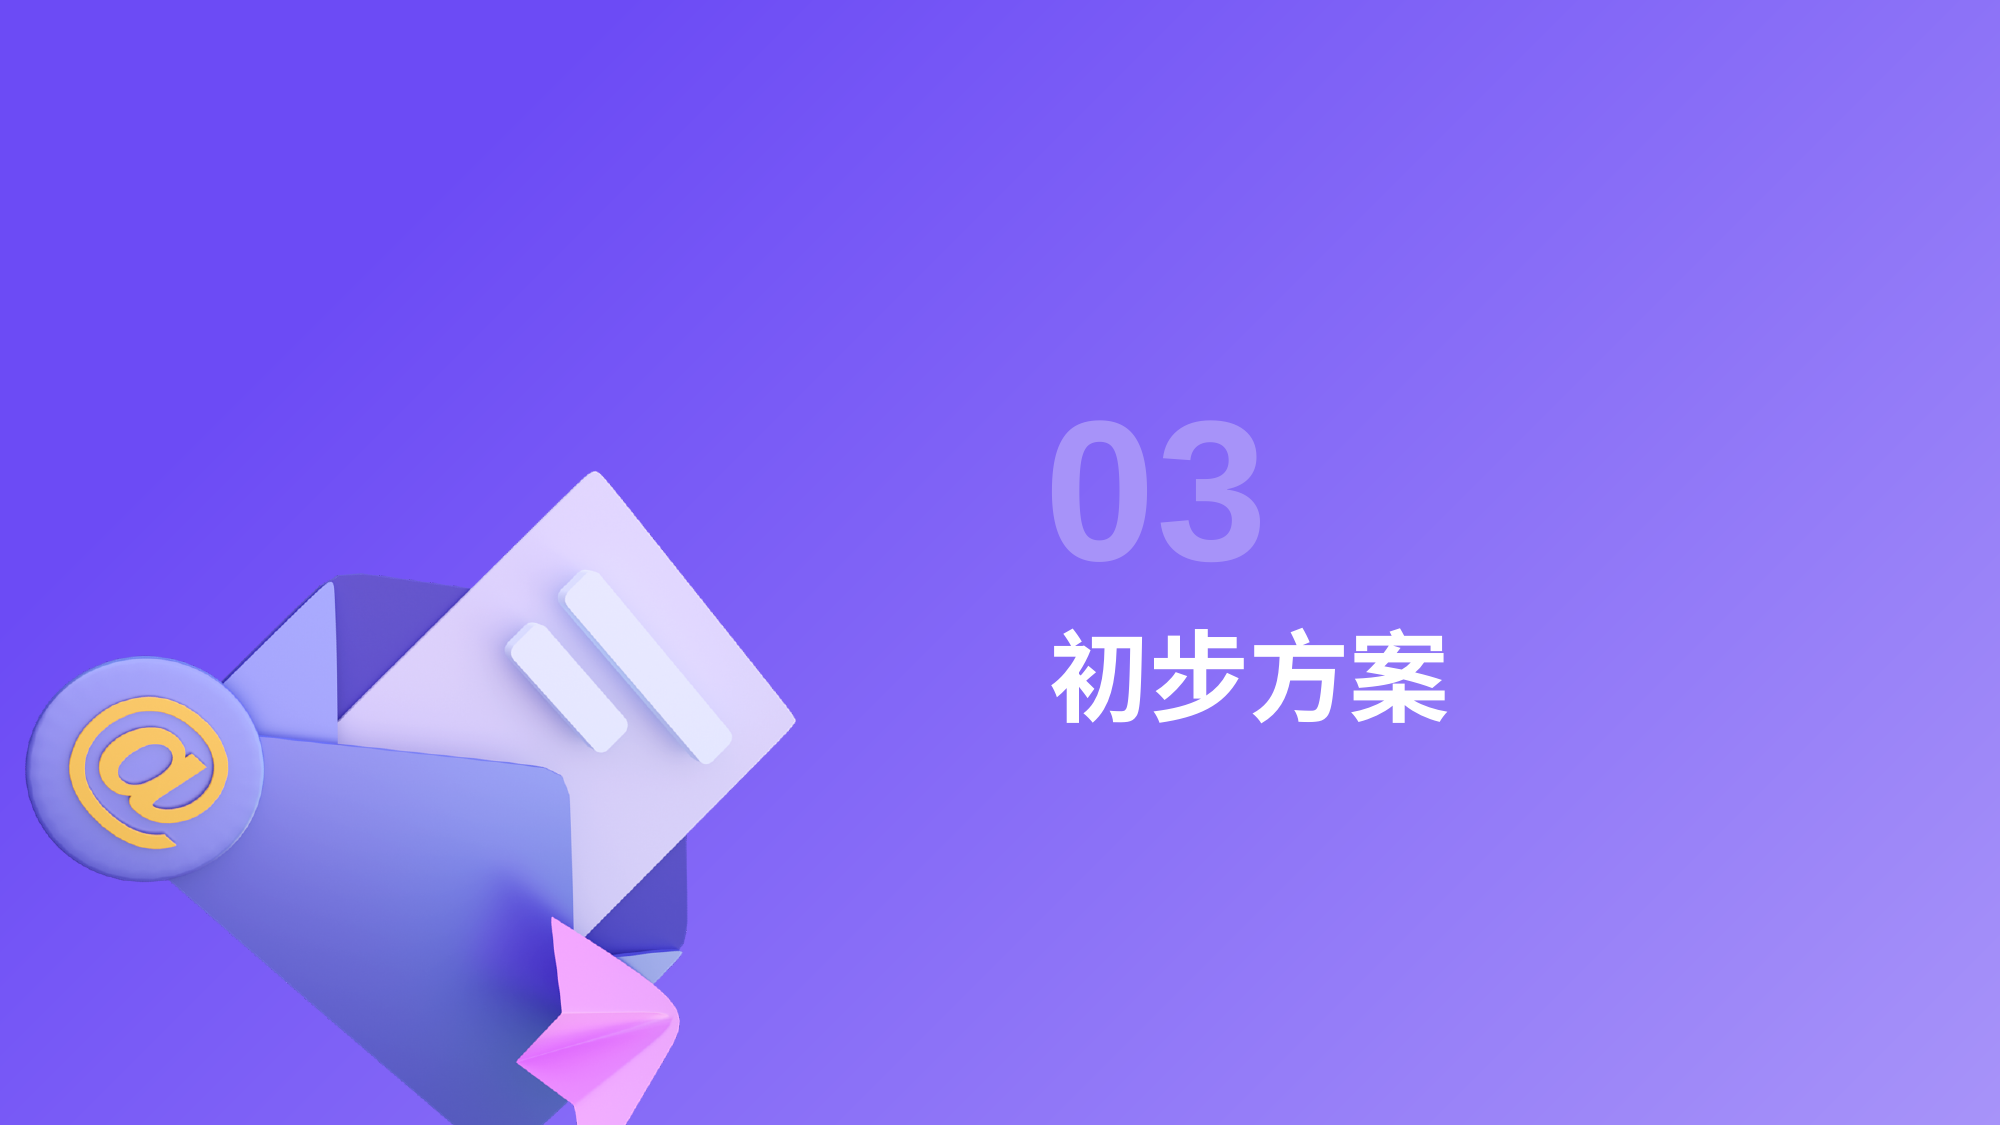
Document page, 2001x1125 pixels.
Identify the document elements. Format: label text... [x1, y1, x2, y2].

picture [0, 450, 856, 1125]
title 初步方案 [1034, 415, 1890, 745]
text_box 03 [1029, 352, 1283, 608]
